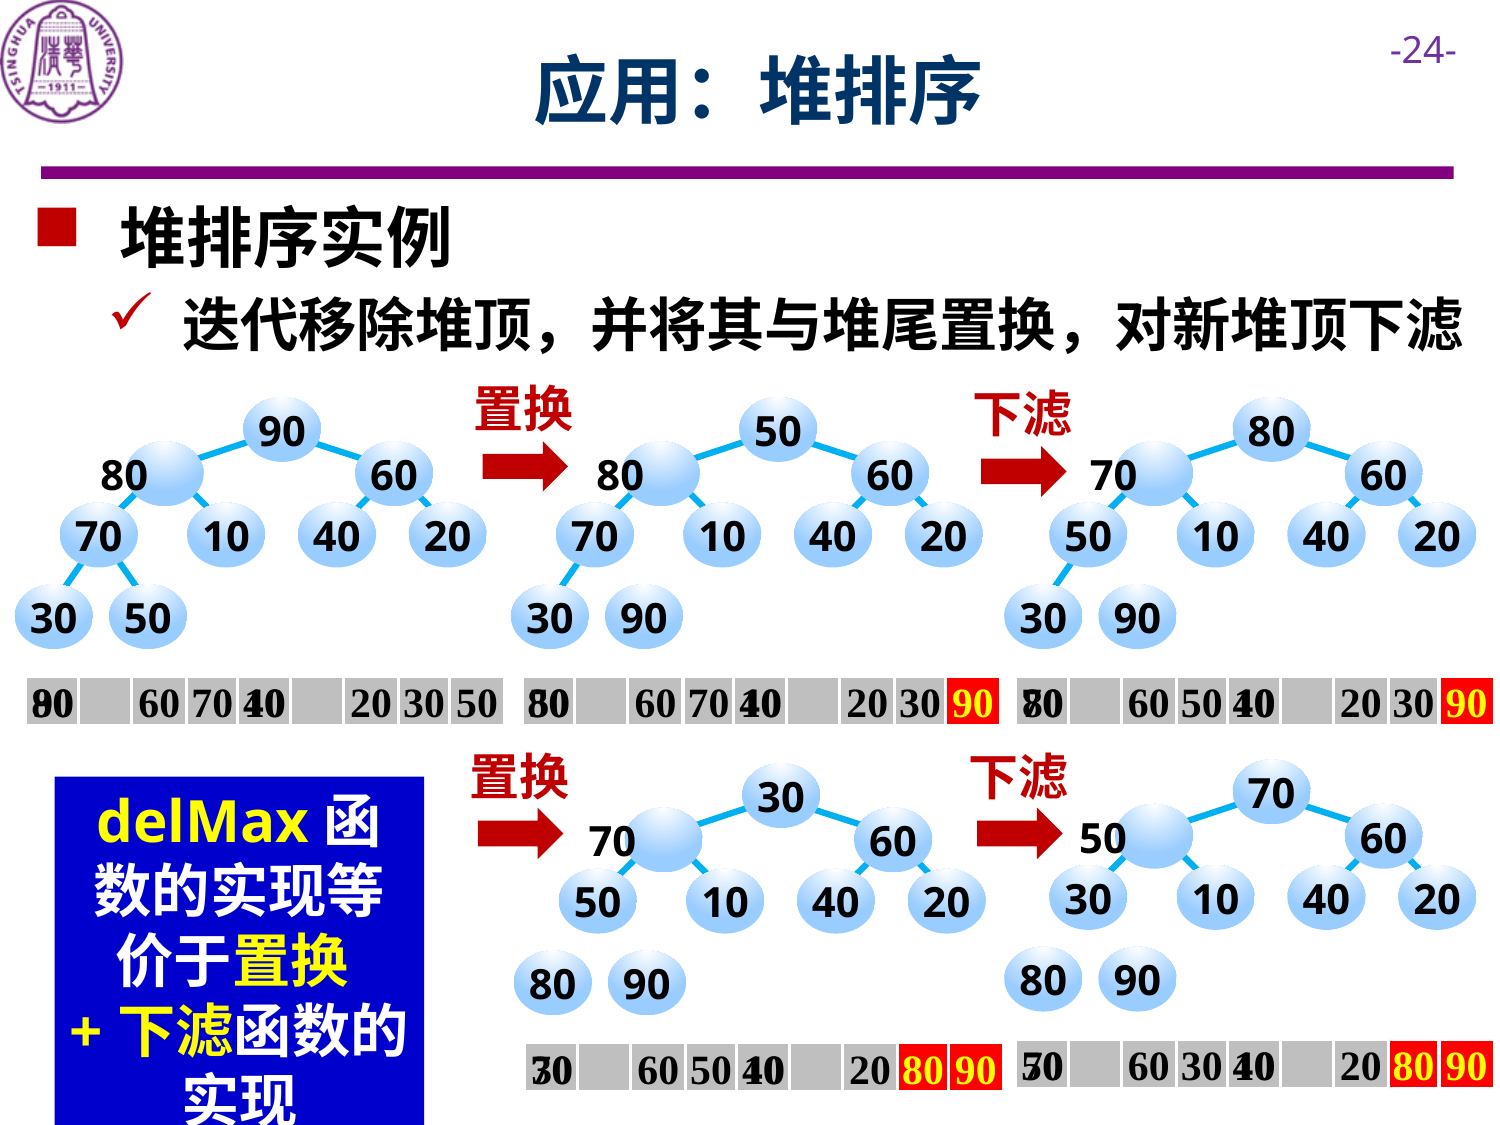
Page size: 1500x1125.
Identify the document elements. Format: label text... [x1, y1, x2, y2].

text_box [477, 820, 508, 847]
text_box 70 [1068, 676, 1121, 726]
text_box 80 [1015, 676, 1068, 726]
text_box 80 [621, 441, 700, 507]
text_box [990, 820, 998, 847]
text_box 60 [630, 1042, 686, 1092]
text_box 90 [1438, 676, 1495, 726]
text_box 70 [1015, 1039, 1068, 1089]
text_box 60 [851, 441, 930, 507]
text_box 10 [736, 1042, 789, 1092]
text_box [493, 445, 568, 492]
text_box 90 [605, 584, 684, 650]
text_box 10 [1227, 1039, 1280, 1089]
text_box 50 [1177, 676, 1227, 726]
text_box 30 [1004, 584, 1083, 650]
text_box 30 [895, 676, 945, 726]
picture [0, 0, 124, 124]
text_box 40 [1280, 676, 1333, 726]
text_box 堆排序实例 迭代移除堆顶，并将其与堆尾置换，对新堆顶下滤 [17, 188, 1500, 366]
text_box 40 [1280, 1039, 1333, 1089]
text_box 50 [686, 1042, 736, 1092]
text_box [513, 763, 987, 1016]
text_box 60 [1121, 676, 1177, 726]
text_box 20 [904, 502, 983, 568]
text_box 40 [793, 502, 873, 568]
text_box 10 [1176, 502, 1255, 568]
text_box 20 [1398, 502, 1477, 568]
text_box 10 [733, 676, 786, 726]
text_box 60 [1121, 1039, 1177, 1089]
text_box 20 [1333, 1039, 1389, 1089]
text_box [1003, 759, 1477, 1012]
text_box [14, 396, 487, 650]
text_box 80 [1389, 1039, 1438, 1089]
text_box 30 [524, 1042, 577, 1092]
text_box 50 [1049, 502, 1128, 568]
text_box 50 [1068, 1039, 1121, 1089]
text_box 60 [627, 676, 684, 726]
title 应用：堆排序 [135, 13, 1383, 165]
text_box 置换 [459, 370, 607, 445]
text_box 80 [898, 1042, 948, 1092]
text_box 20 [839, 676, 895, 726]
text_box 80 [574, 676, 627, 726]
text_box 30 [1177, 1039, 1227, 1089]
text_box 90 [948, 1042, 1004, 1092]
text_box 40 [1287, 502, 1366, 568]
text_box 20 [842, 1042, 898, 1092]
text_box 20 [1333, 676, 1389, 726]
text_box 置换 [454, 738, 602, 813]
text_box 下滤 [957, 375, 1106, 451]
text_box 70 [1115, 441, 1194, 507]
text_box 80 [1232, 397, 1311, 462]
text_box 40 [789, 1042, 842, 1092]
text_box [25, 676, 505, 726]
text_box 50 [521, 676, 574, 726]
text_box 70 [577, 1042, 630, 1092]
text_box 10 [1227, 676, 1280, 726]
text_box 30 [1389, 676, 1438, 726]
text_box 10 [683, 502, 762, 568]
text_box [981, 451, 1067, 497]
text_box 90 [1098, 584, 1177, 650]
text_box 70 [684, 676, 733, 726]
text_box 下滤 [953, 737, 1102, 813]
text_box 50 [739, 397, 818, 462]
text_box 30 [510, 584, 590, 650]
text_box delMax函数的实现等价于置换+下滤函数的实现 [54, 776, 425, 1125]
text_box 70 [555, 502, 634, 568]
text_box 60 [1344, 441, 1423, 507]
text_box 90 [1438, 1039, 1495, 1089]
text_box 90 [945, 676, 1001, 726]
text_box 40 [786, 676, 839, 726]
